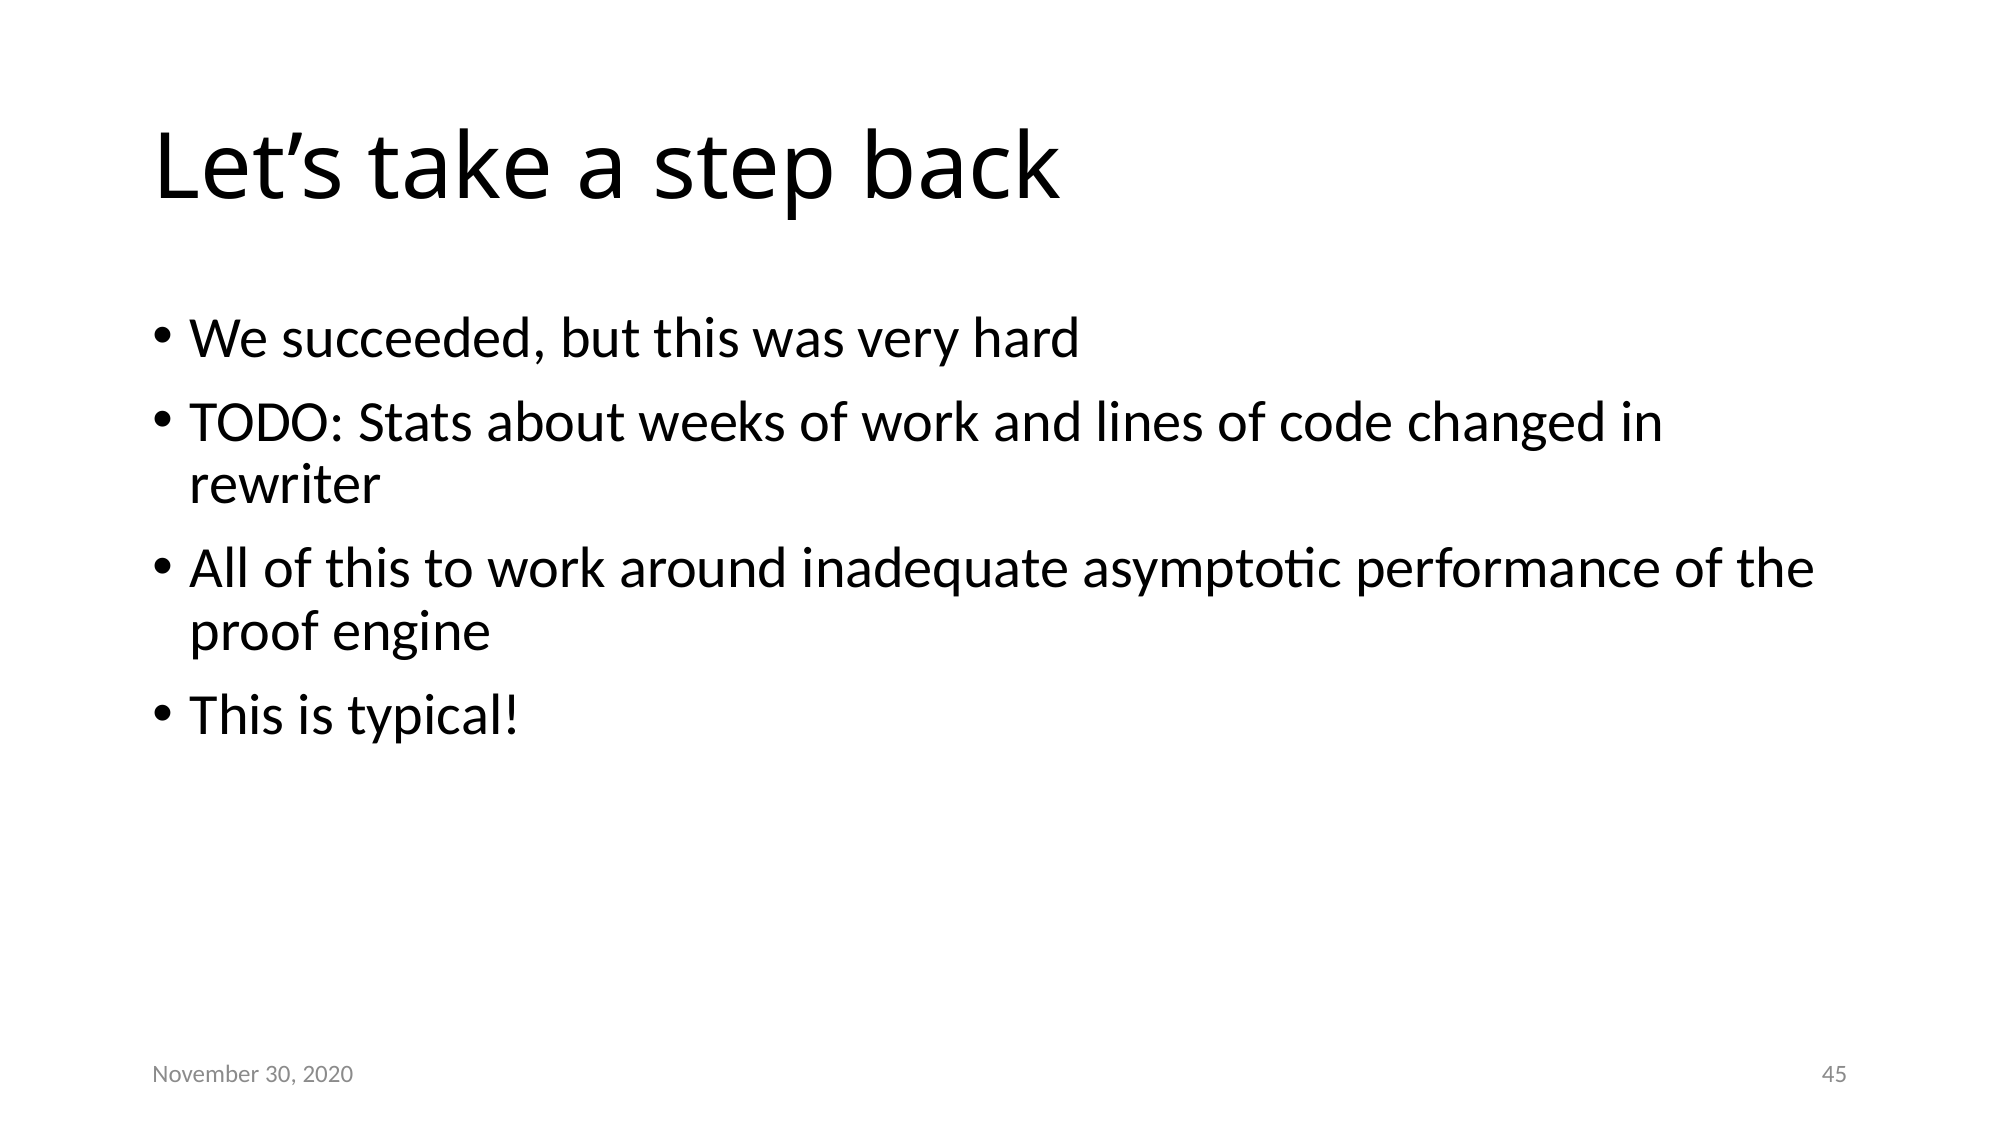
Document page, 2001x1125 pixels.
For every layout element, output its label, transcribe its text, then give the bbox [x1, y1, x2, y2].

slide_number 45 [1412, 1042, 1863, 1103]
list We succeeded, but this was very hard TODO: Stats about weeks of work and lines of code changed in rewriter All of this to work around inadequate asymptotic performance of the proof engine This is typical! [137, 299, 1863, 1014]
title Let’s take a step back [137, 59, 1863, 278]
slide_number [137, 1042, 588, 1103]
